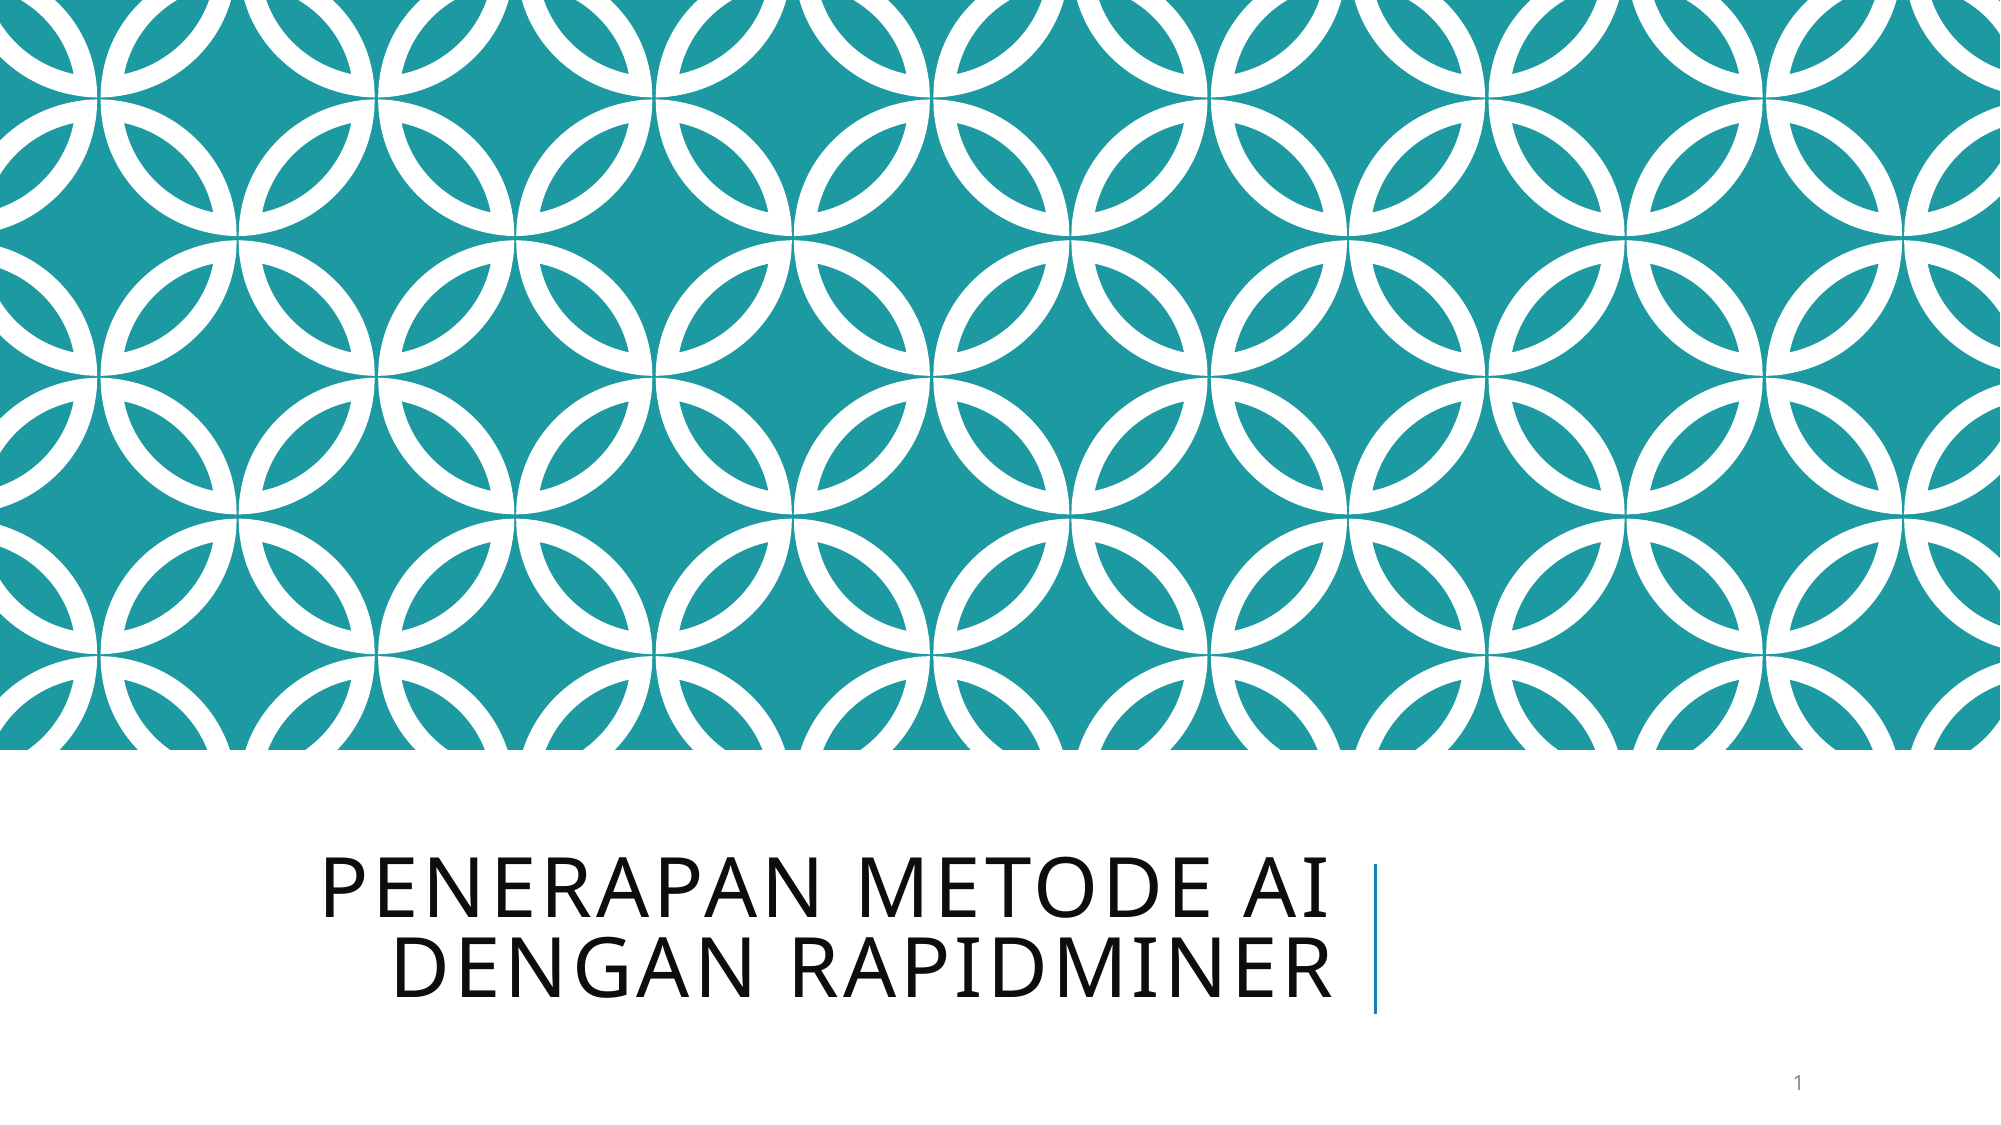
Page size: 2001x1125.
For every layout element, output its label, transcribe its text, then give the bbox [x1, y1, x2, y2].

slide_number 1 [1777, 1061, 1938, 1107]
title Penerapan METODE AI dengan RAPIDMINER [75, 813, 1350, 1054]
